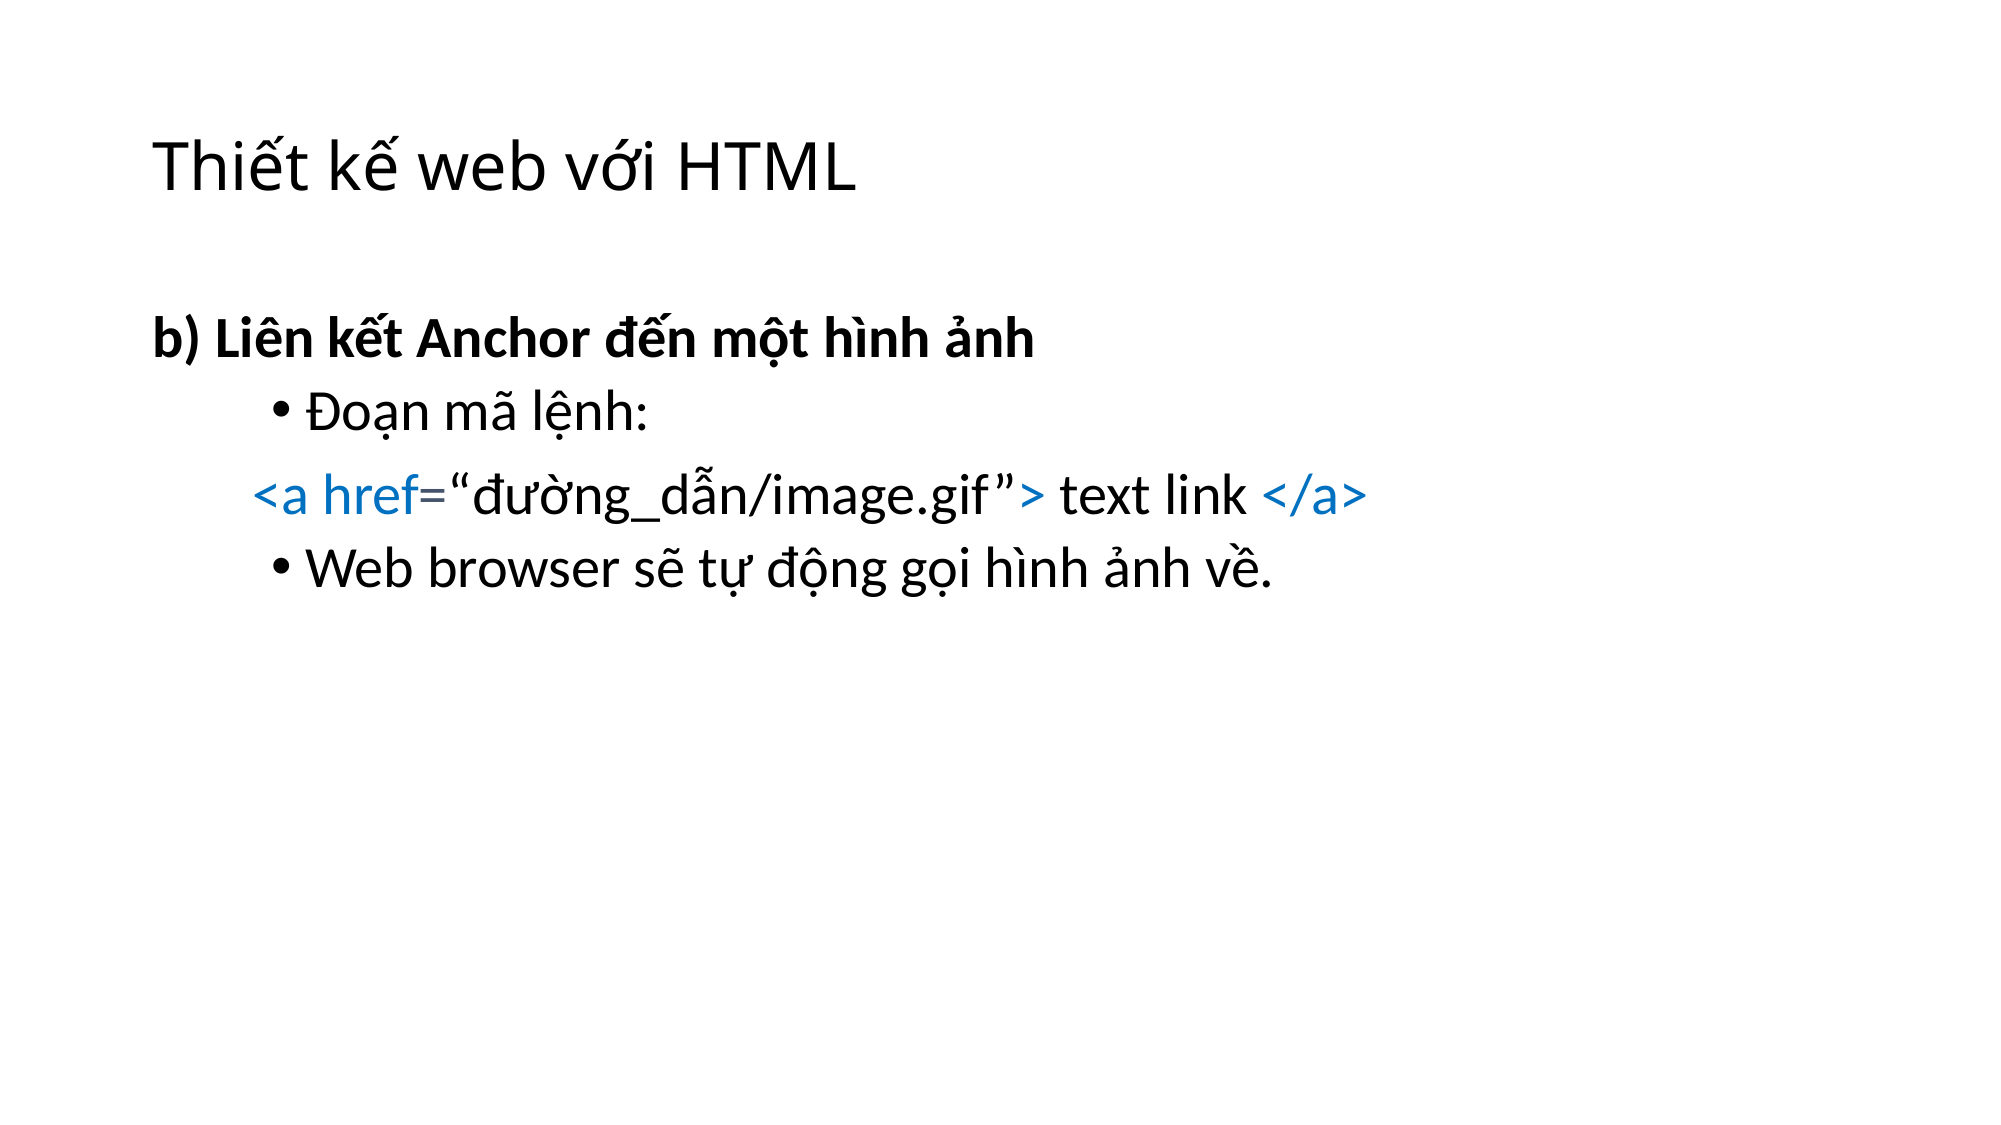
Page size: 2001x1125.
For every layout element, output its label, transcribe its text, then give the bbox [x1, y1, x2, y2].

list b) Liên kết Anchor đến một hình ảnh Đoạn mã lệnh: <a href=“đường_dẫn/image.gif”> text link </a> Web browser sẽ tự động gọi hình ảnh về. [137, 299, 1863, 1014]
title Thiết kế web với HTML [137, 59, 1863, 278]
